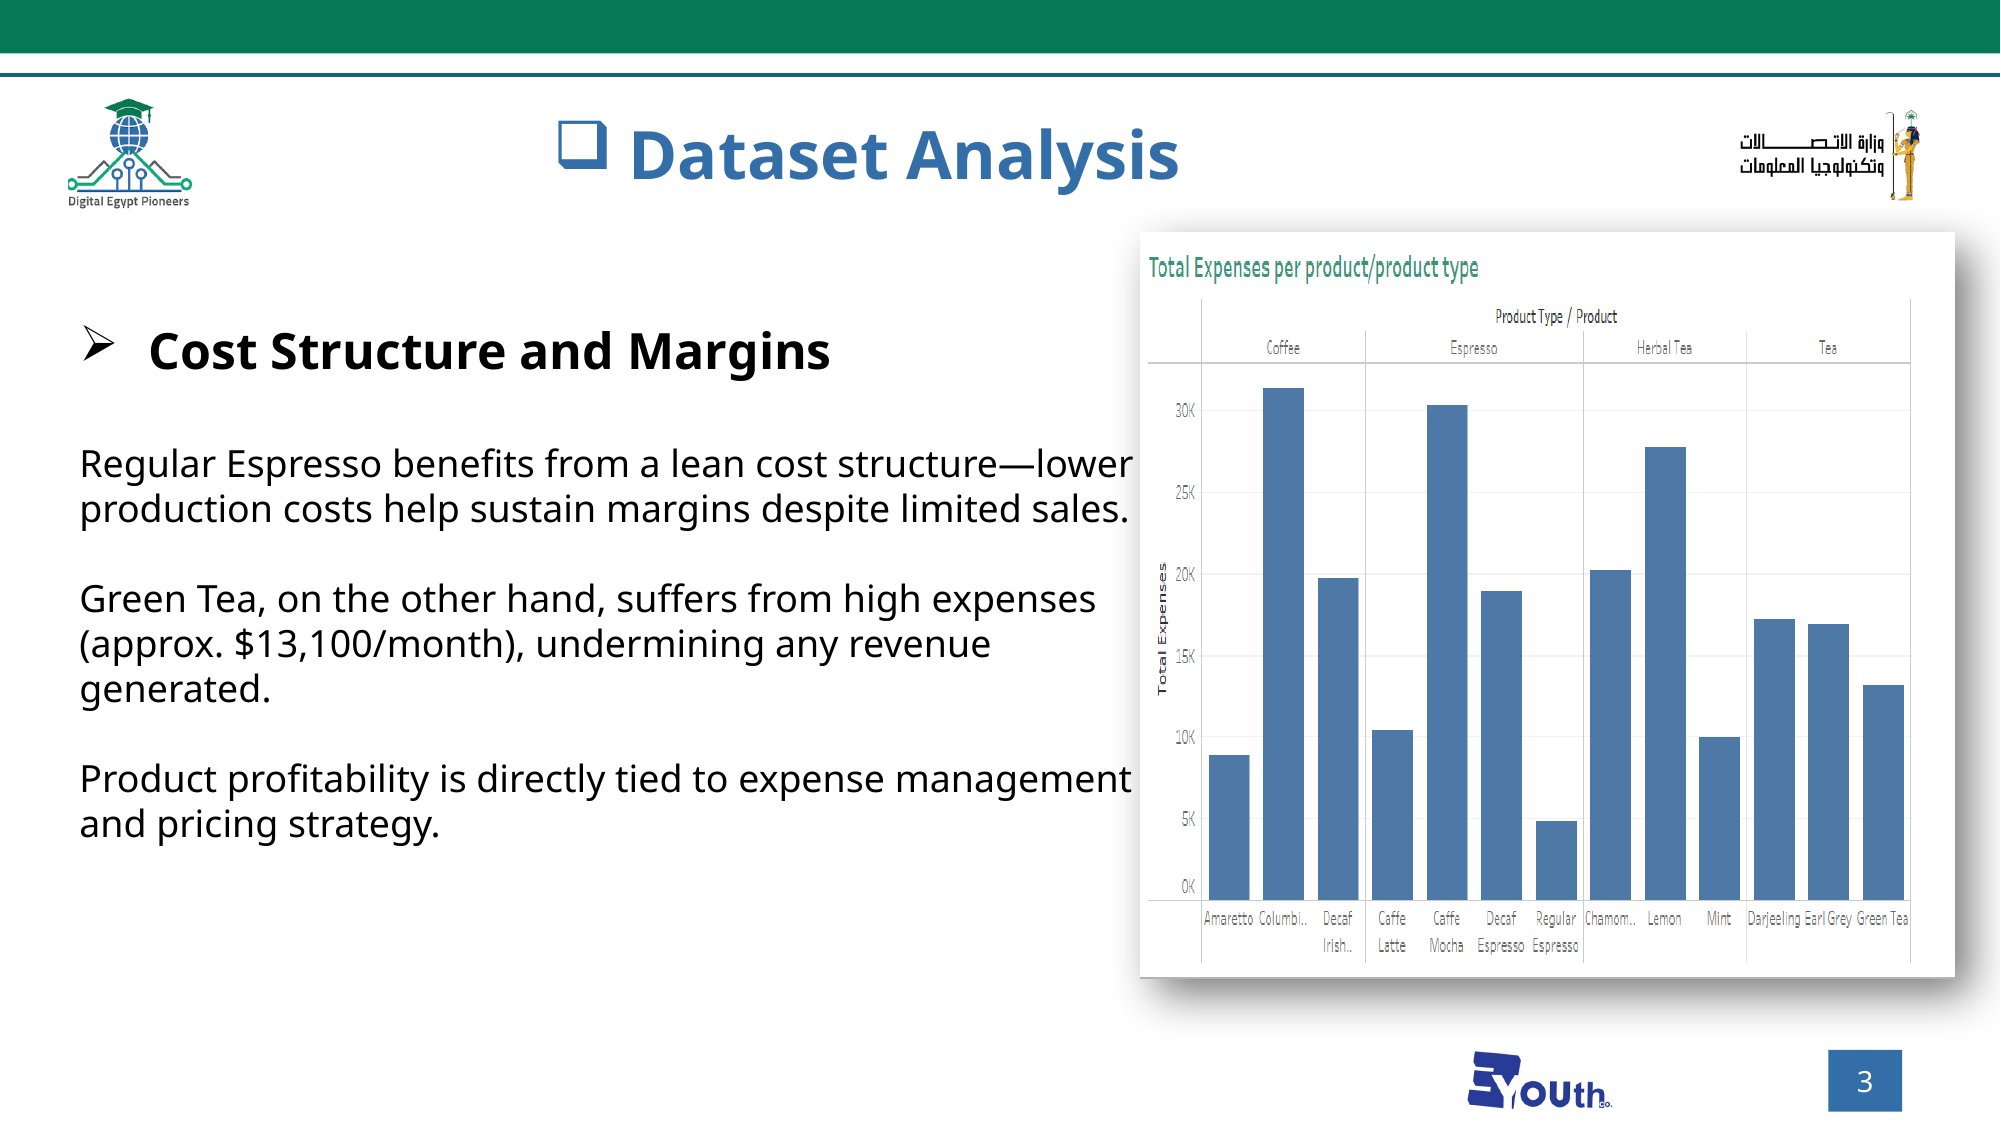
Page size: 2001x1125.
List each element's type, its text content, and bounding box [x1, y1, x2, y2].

picture [67, 95, 193, 213]
text_box Dataset Analysis [538, 105, 1197, 201]
picture [1463, 1049, 1617, 1113]
picture [1724, 95, 1933, 213]
picture [1140, 232, 1956, 979]
text_box Cost Structure and Margins Regular Espresso benefits from a lean cost structure—lower production costs help sustain margins despite limited sales. Green Tea, on the other hand, suffers from high expenses (approx. $13,100/month), undermining any revenue generated. Product profitability is directly tied to expense management and pricing strategy. [64, 312, 1122, 853]
text_box 3 [1827, 1048, 1904, 1113]
text_box [0, 0, 2000, 55]
